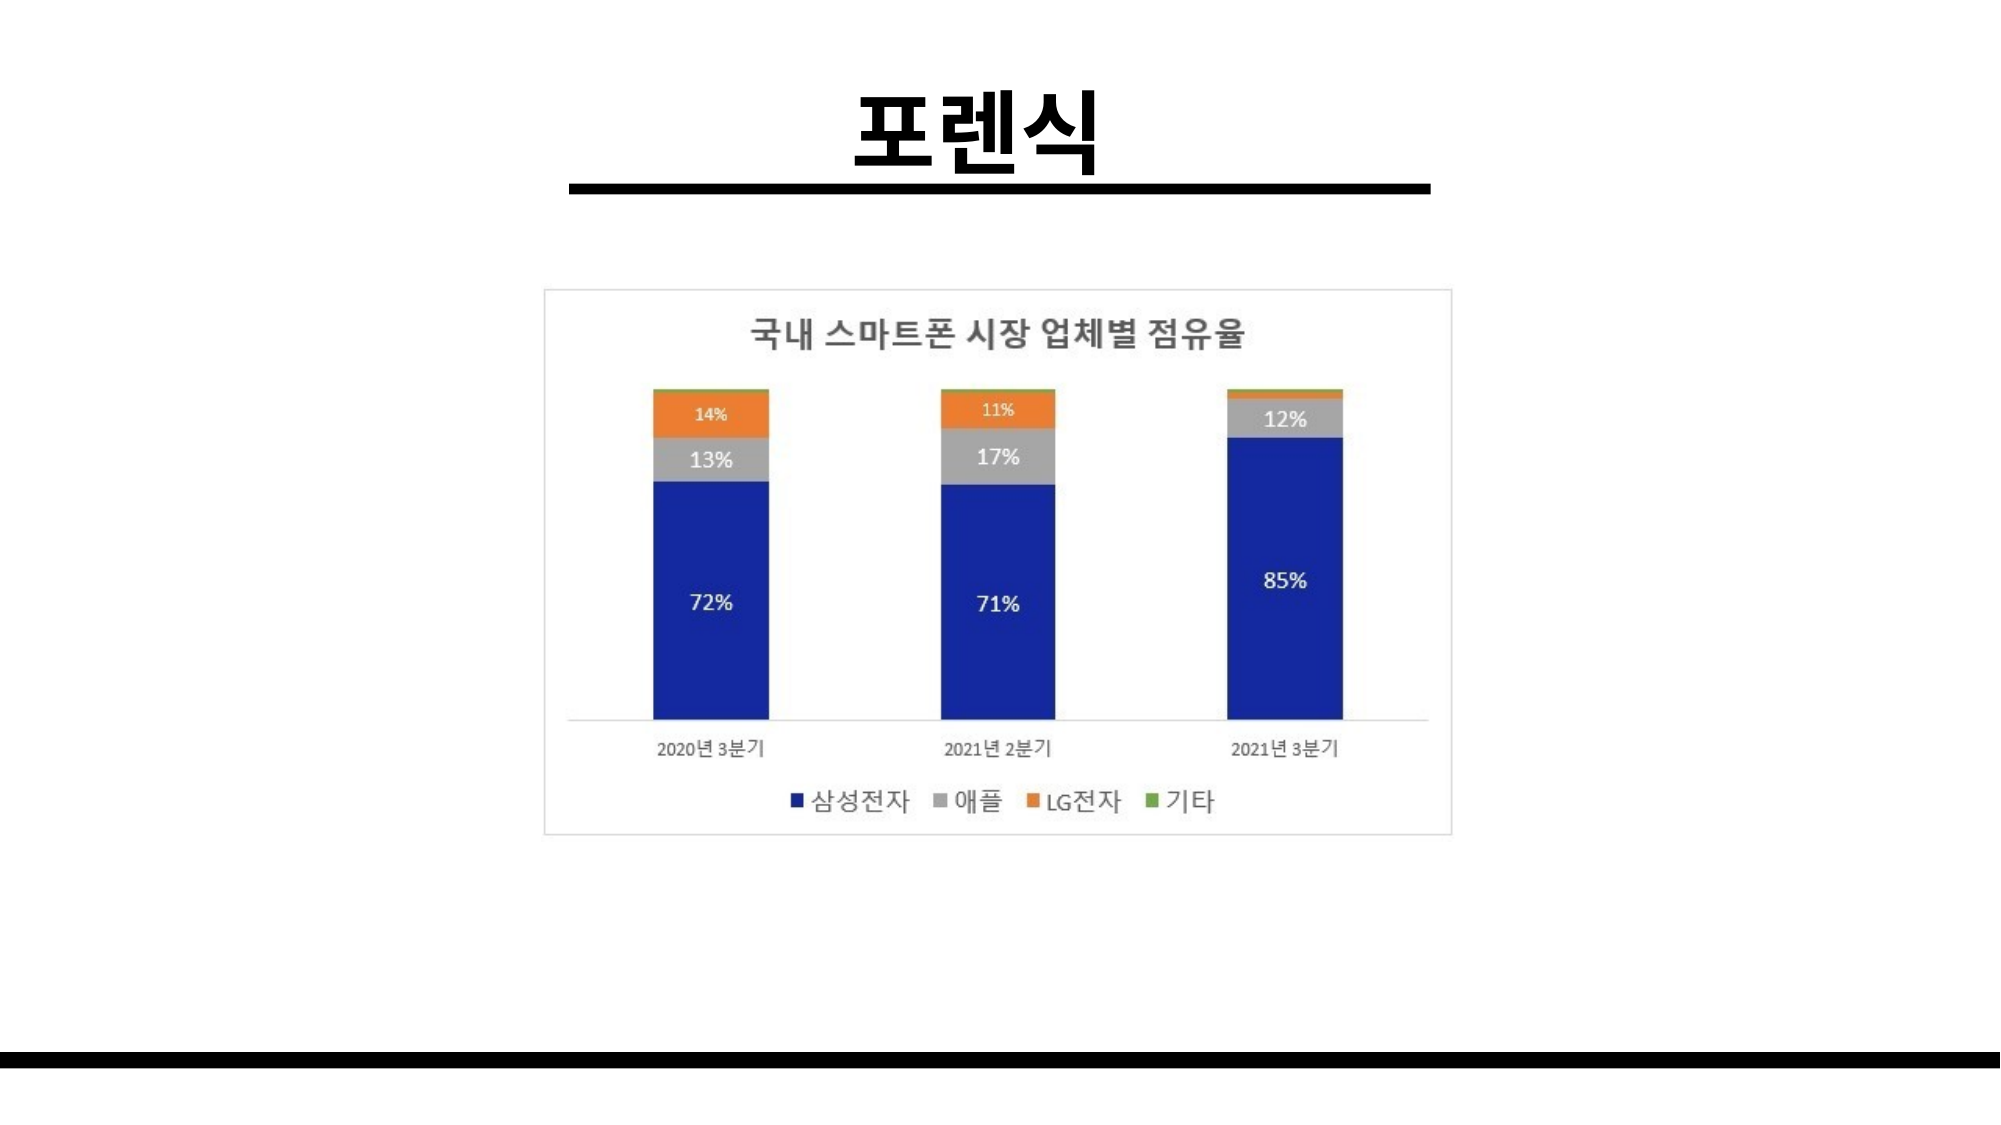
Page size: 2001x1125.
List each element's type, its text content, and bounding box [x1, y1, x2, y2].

text_box 포렌식 [836, 68, 1120, 193]
text_box [0, 1051, 2000, 1069]
picture [541, 283, 1459, 842]
text_box [568, 183, 1432, 195]
